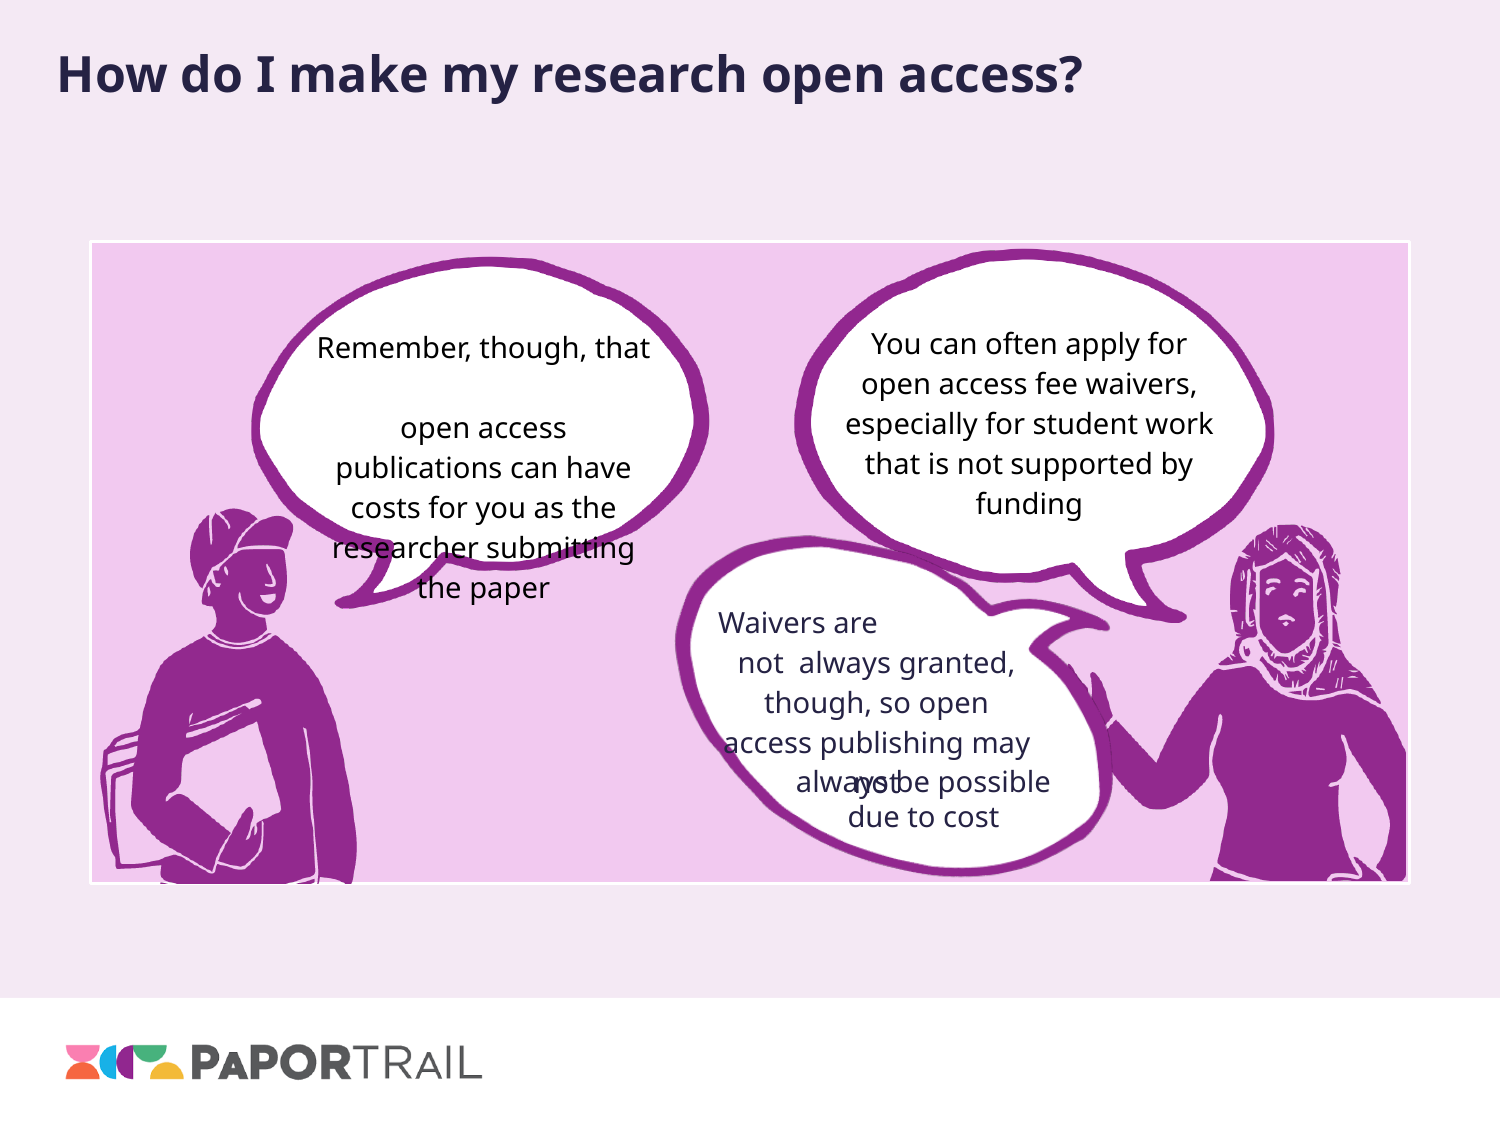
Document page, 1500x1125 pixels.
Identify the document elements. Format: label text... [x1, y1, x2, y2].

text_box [56, 228, 1410, 884]
picture [0, 0, 1500, 1125]
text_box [774, 232, 1407, 881]
title How do I make my research open access? [41, 41, 1457, 174]
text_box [589, 410, 1209, 977]
